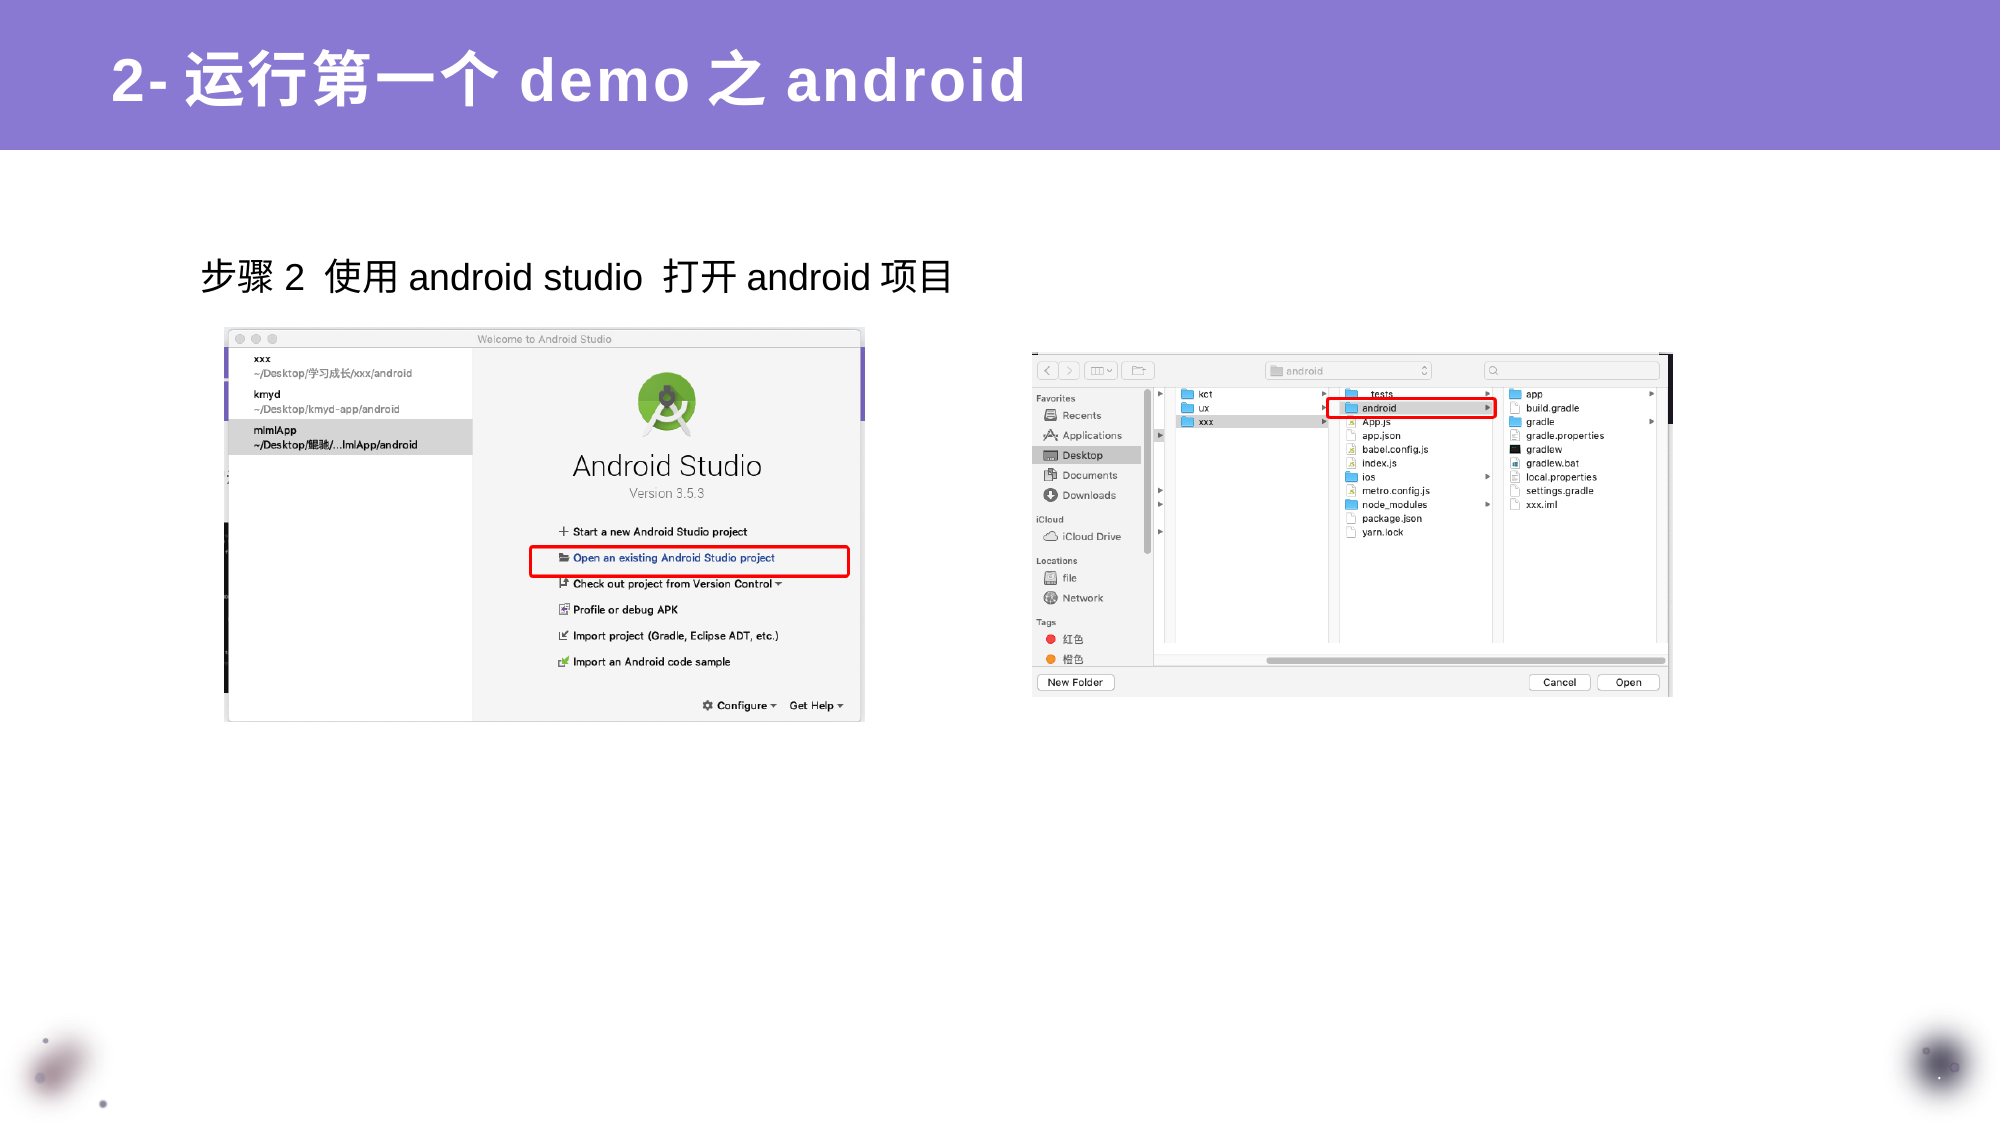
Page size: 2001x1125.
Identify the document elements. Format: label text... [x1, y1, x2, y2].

text_box [0, 0, 2000, 151]
text_box 2-运行第一个demo之android [99, 25, 1901, 125]
picture [0, 1008, 119, 1125]
picture [224, 327, 865, 722]
picture [1032, 352, 1673, 697]
picture [1881, 1002, 2000, 1125]
text_box 步骤2 使用android studio 打开android项目 [185, 245, 970, 306]
